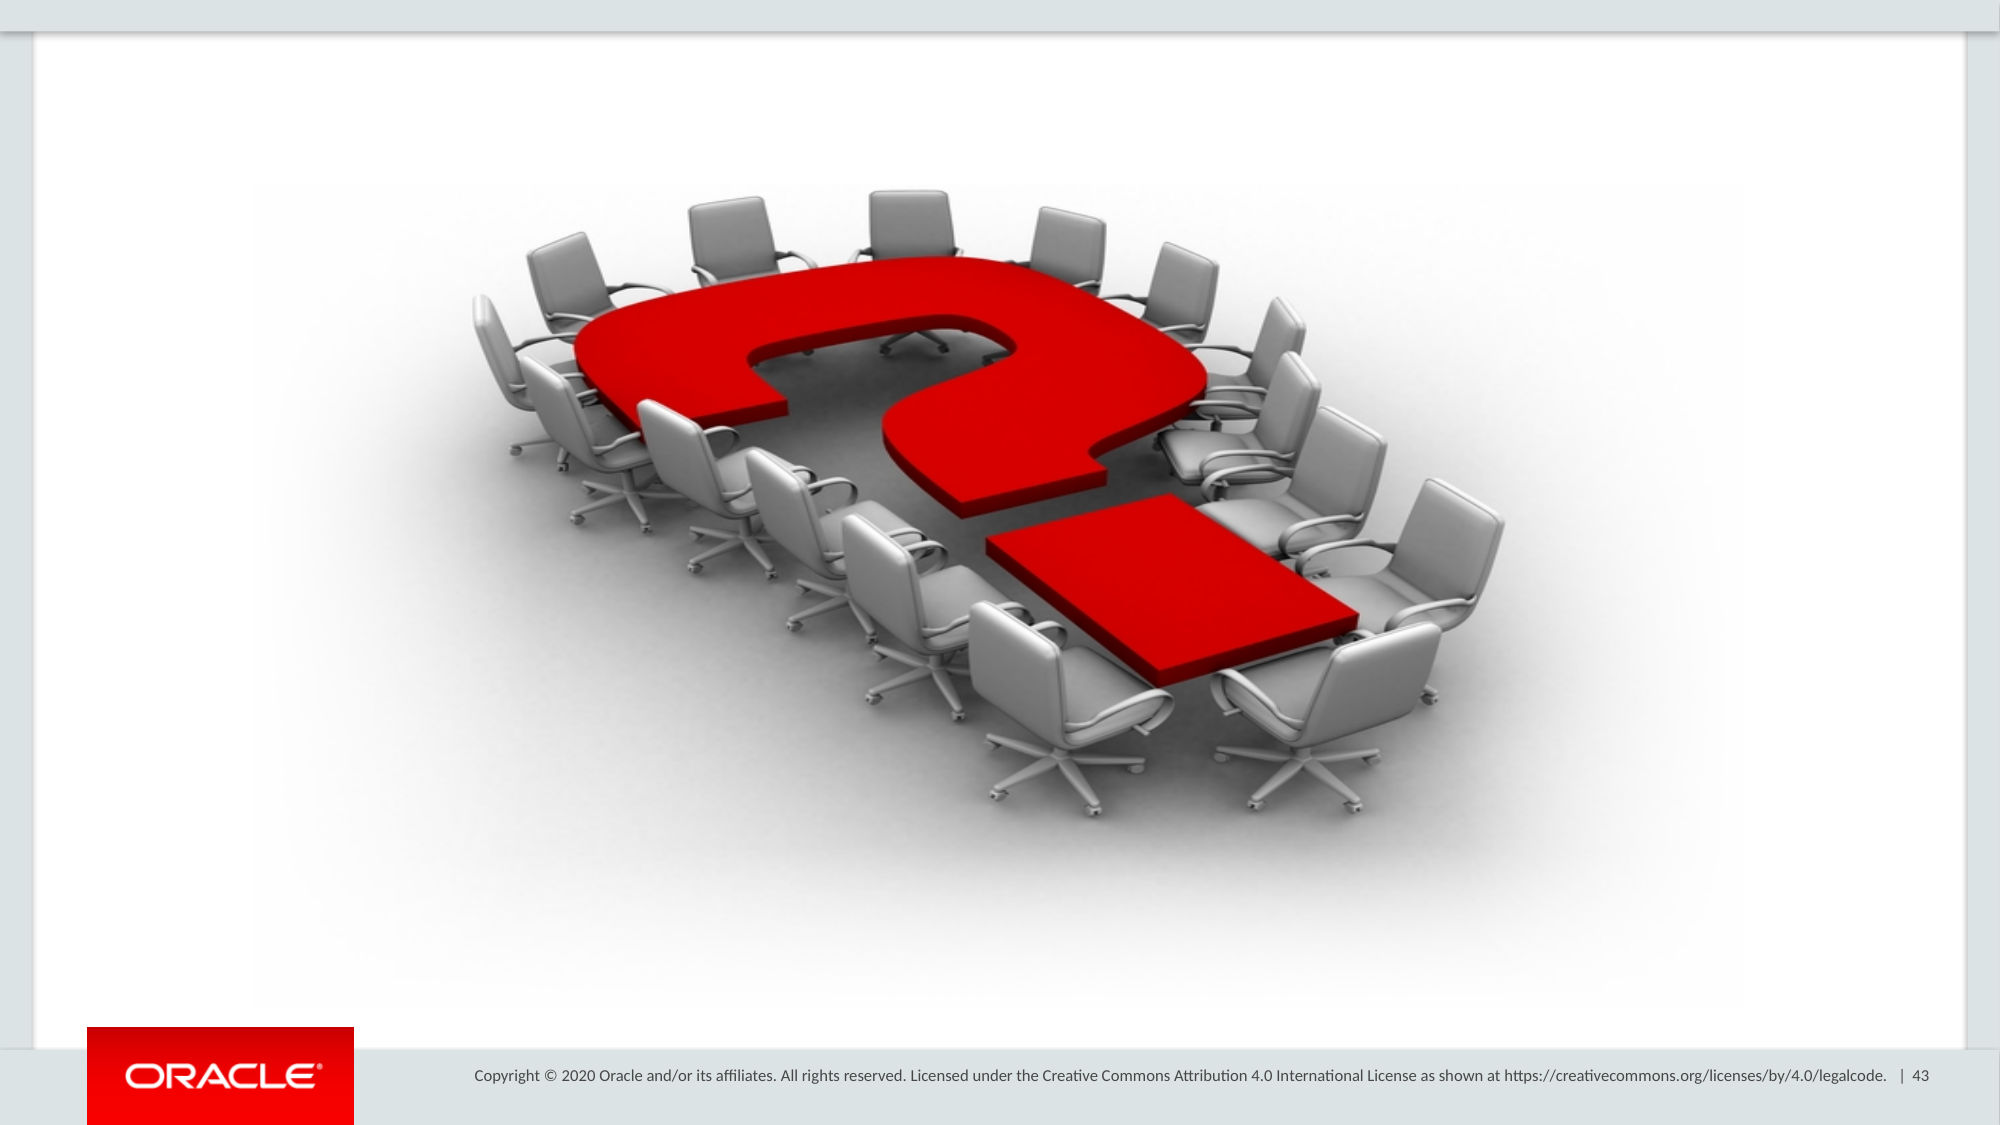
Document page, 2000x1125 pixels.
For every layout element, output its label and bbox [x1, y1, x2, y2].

picture [252, 149, 1746, 1007]
picture [87, 1027, 354, 1125]
